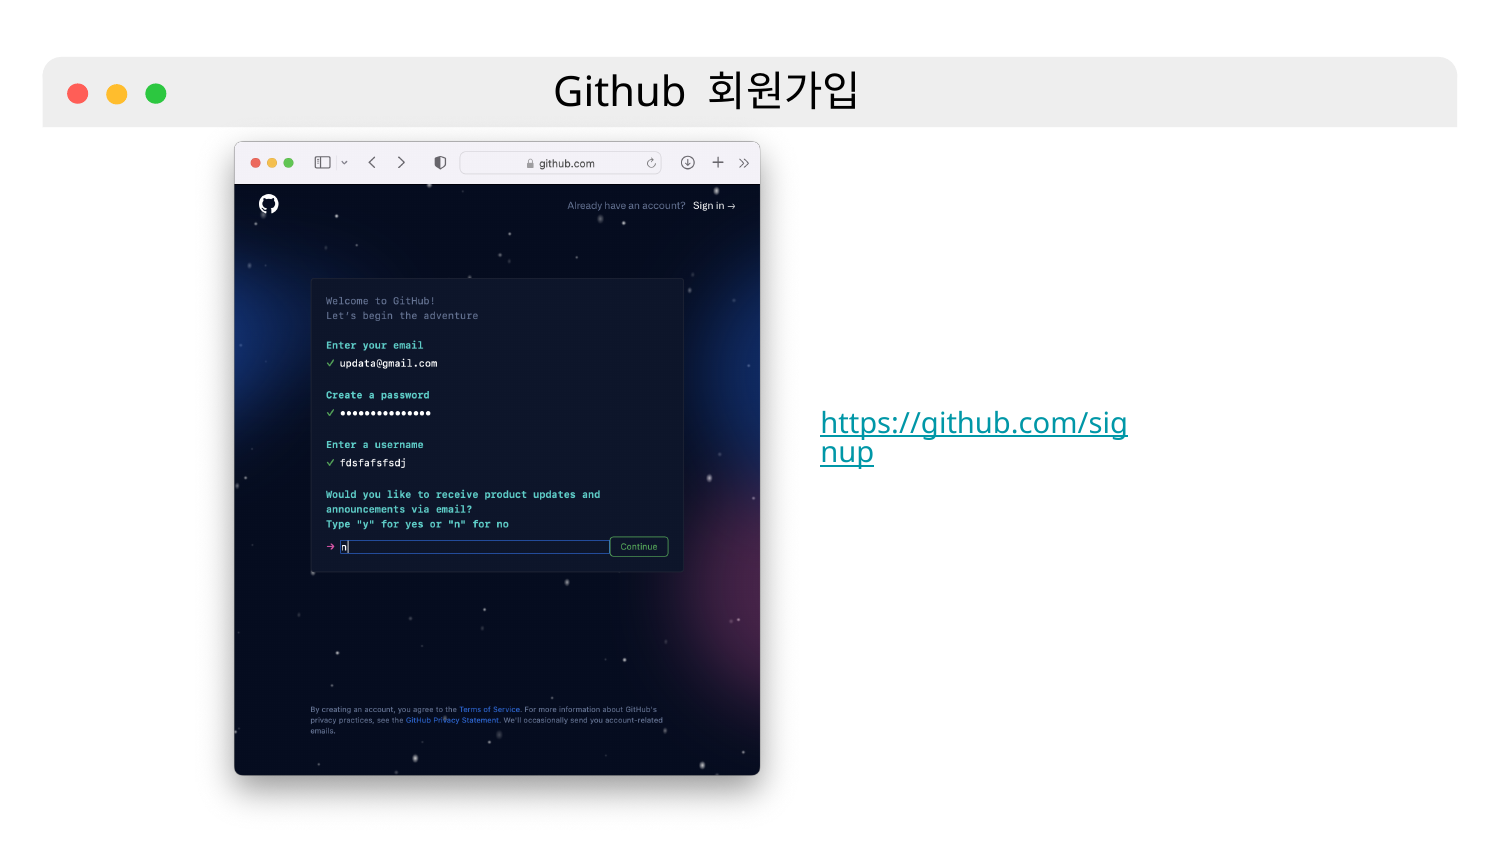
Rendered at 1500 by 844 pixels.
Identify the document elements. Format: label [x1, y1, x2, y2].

picture [188, 110, 806, 836]
text_box [42, 56, 1458, 809]
